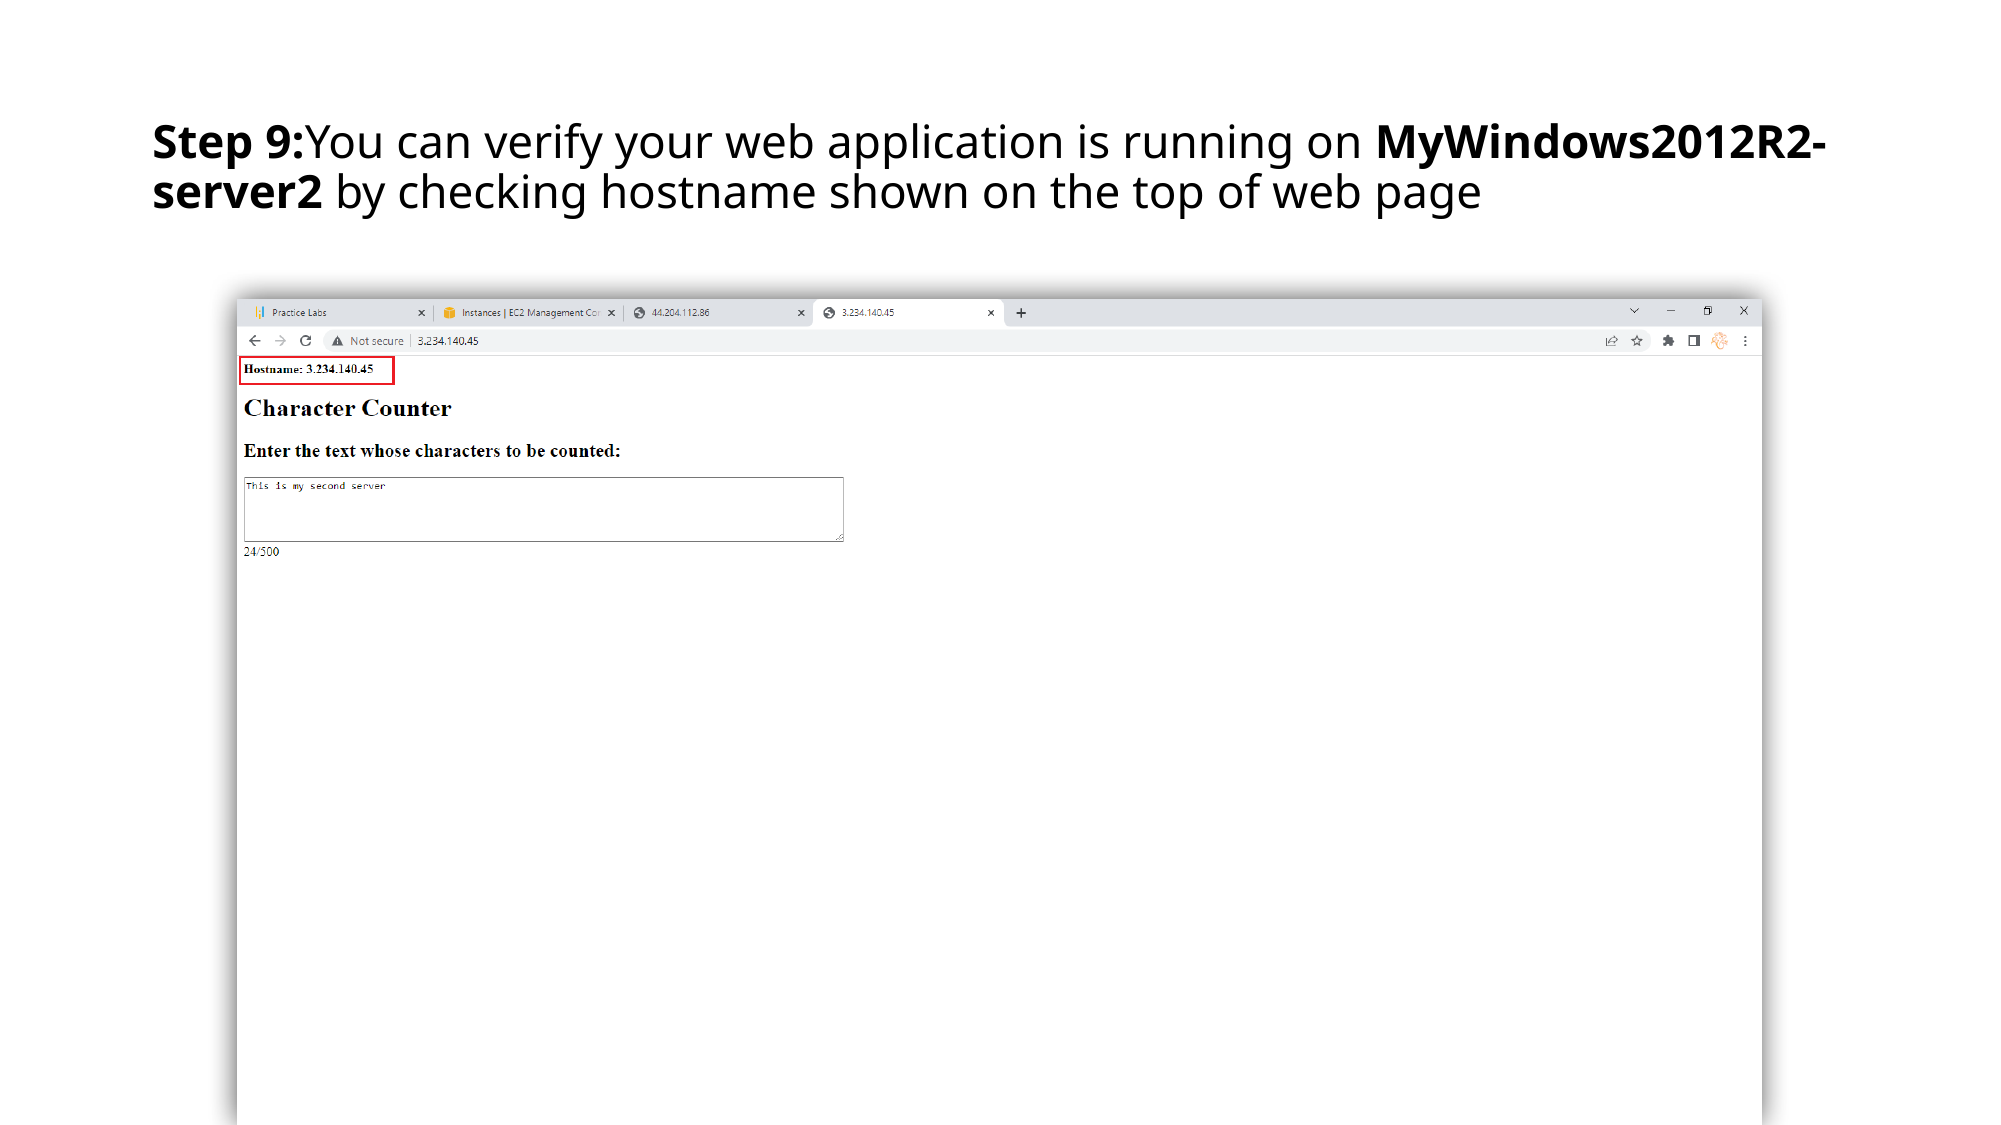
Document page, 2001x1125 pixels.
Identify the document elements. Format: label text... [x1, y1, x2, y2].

title Step 9:You can verify your web application is running on MyWindows2012R2-server2 by checking hostname shown on the top of web page [137, 59, 1863, 278]
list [237, 299, 1763, 1125]
